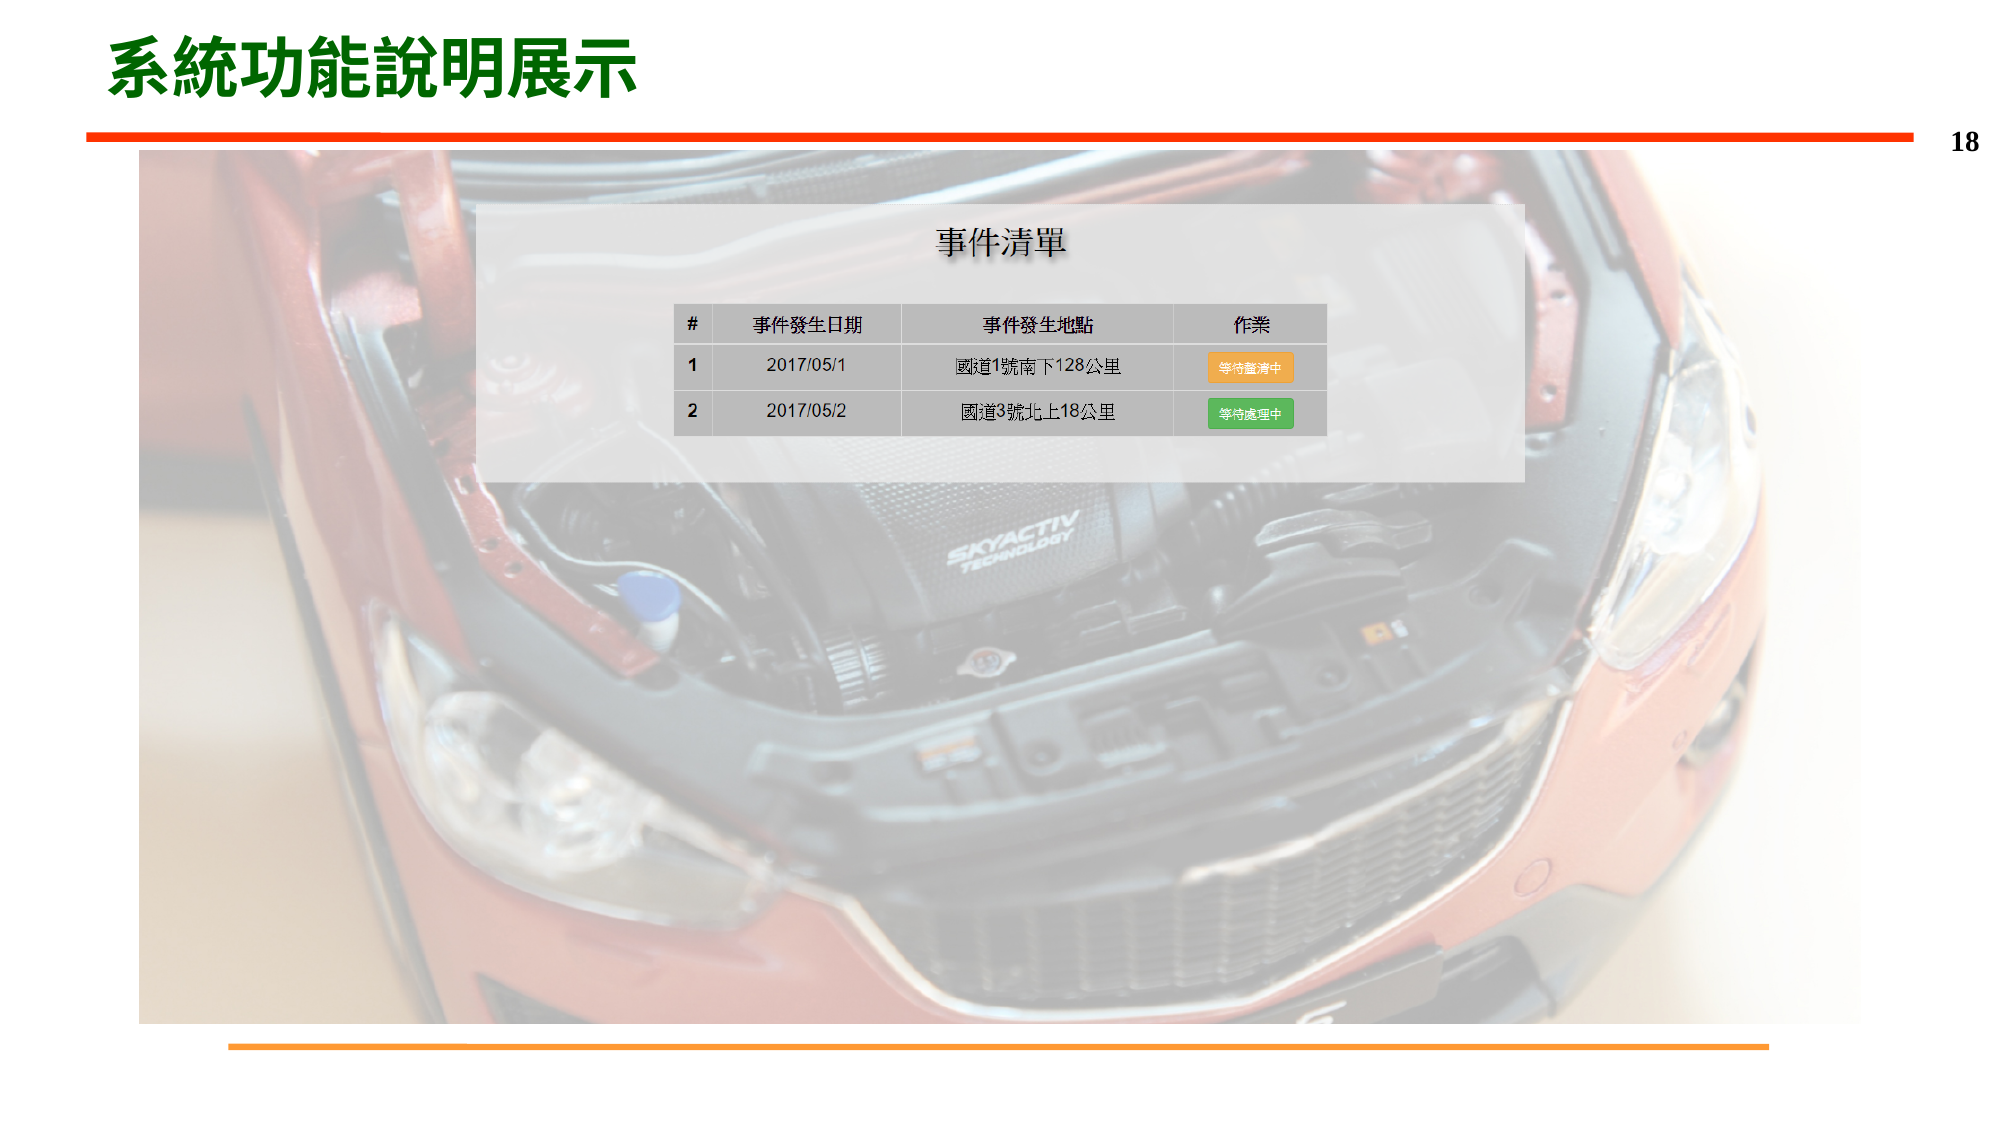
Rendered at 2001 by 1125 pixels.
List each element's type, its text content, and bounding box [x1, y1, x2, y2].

title 系統功能說明展示 [99, 24, 1901, 107]
footer 18 [1846, 112, 2000, 168]
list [139, 150, 1861, 1024]
